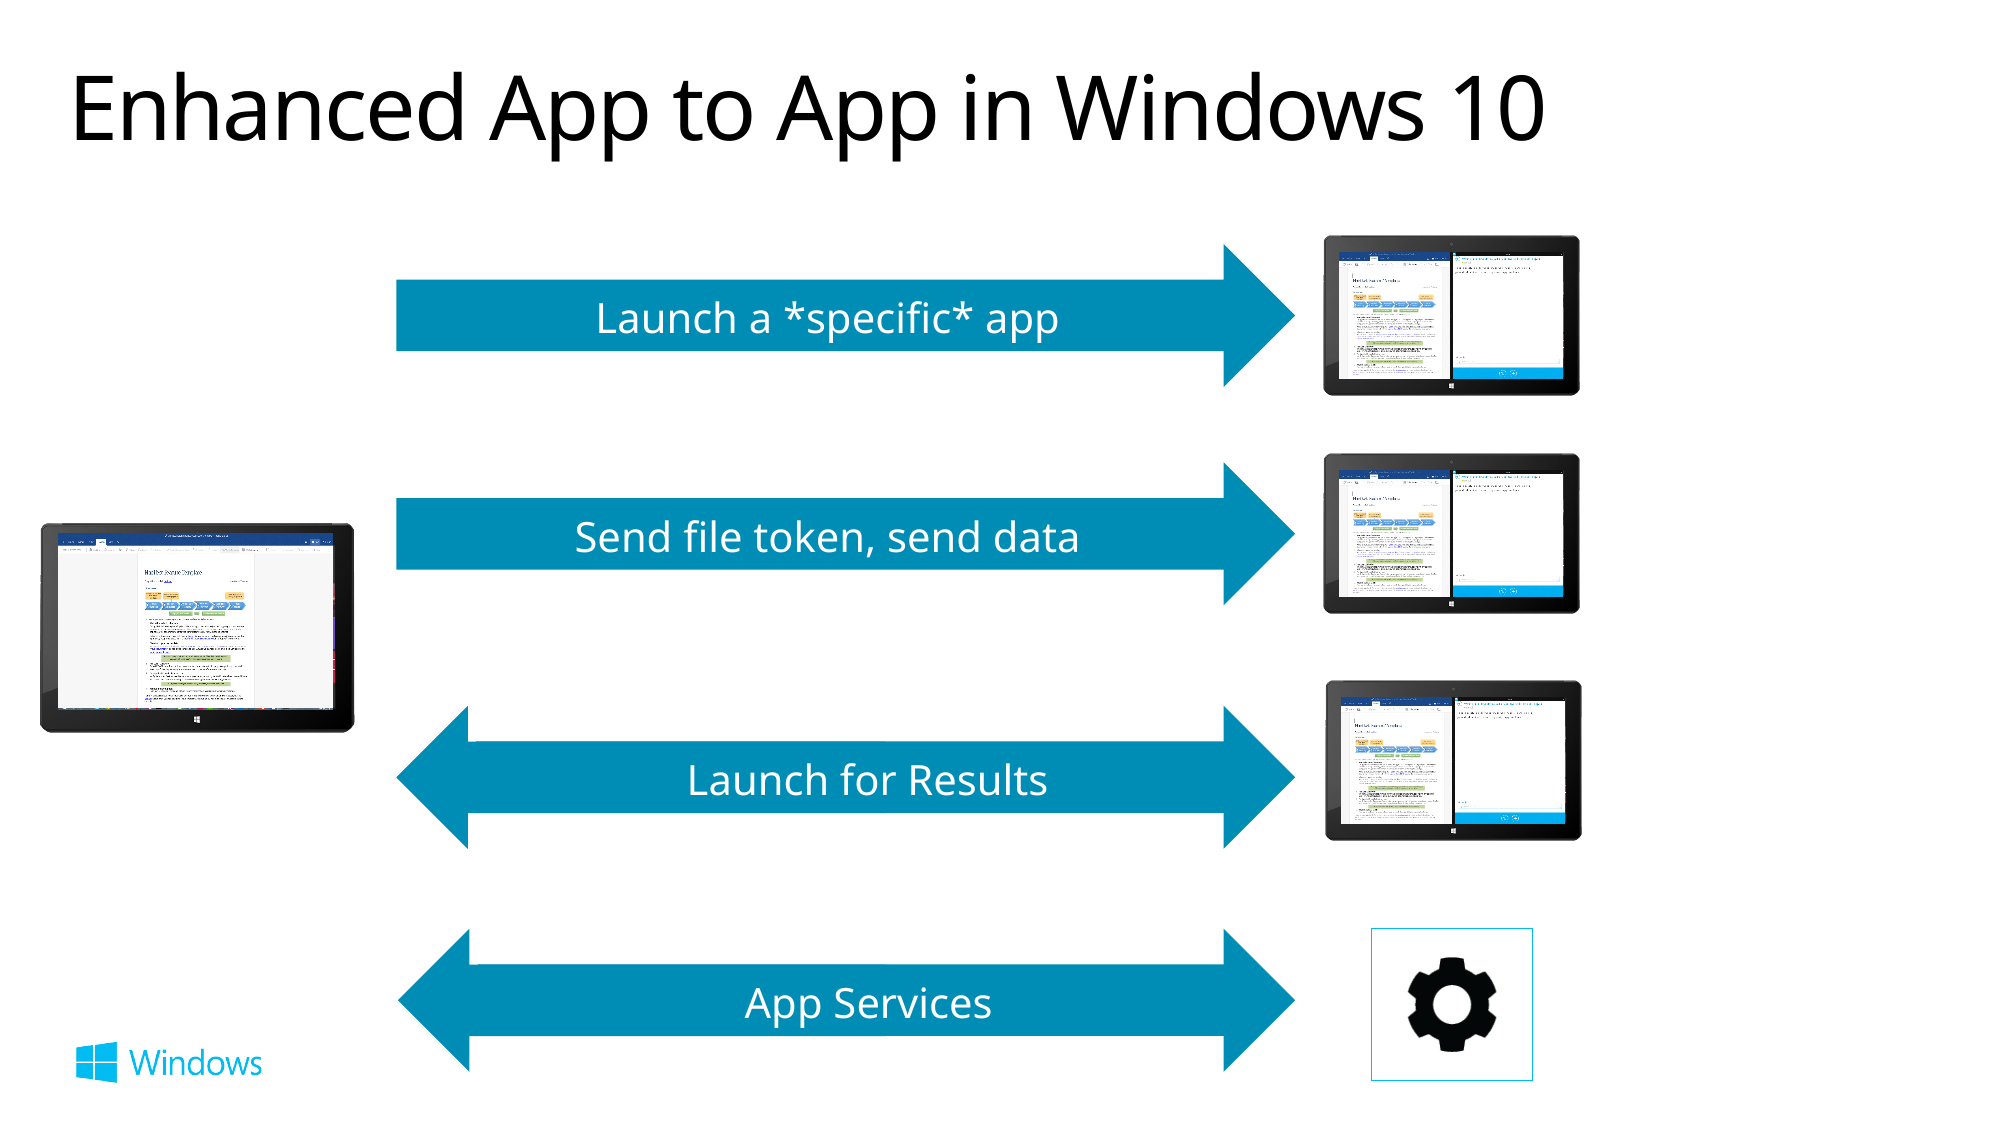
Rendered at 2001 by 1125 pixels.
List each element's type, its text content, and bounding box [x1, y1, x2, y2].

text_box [37, 519, 357, 735]
text_box Launch a *specific* app [395, 243, 1296, 388]
picture [60, 1024, 284, 1101]
picture [1321, 451, 1582, 616]
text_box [395, 705, 1296, 849]
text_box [397, 928, 1296, 1072]
title Enhanced App to App in Windows 10 [44, 47, 1957, 196]
picture [1321, 233, 1582, 397]
text_box Send file token, send data [395, 461, 1296, 607]
picture [1323, 678, 1584, 843]
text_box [1371, 928, 1533, 1081]
